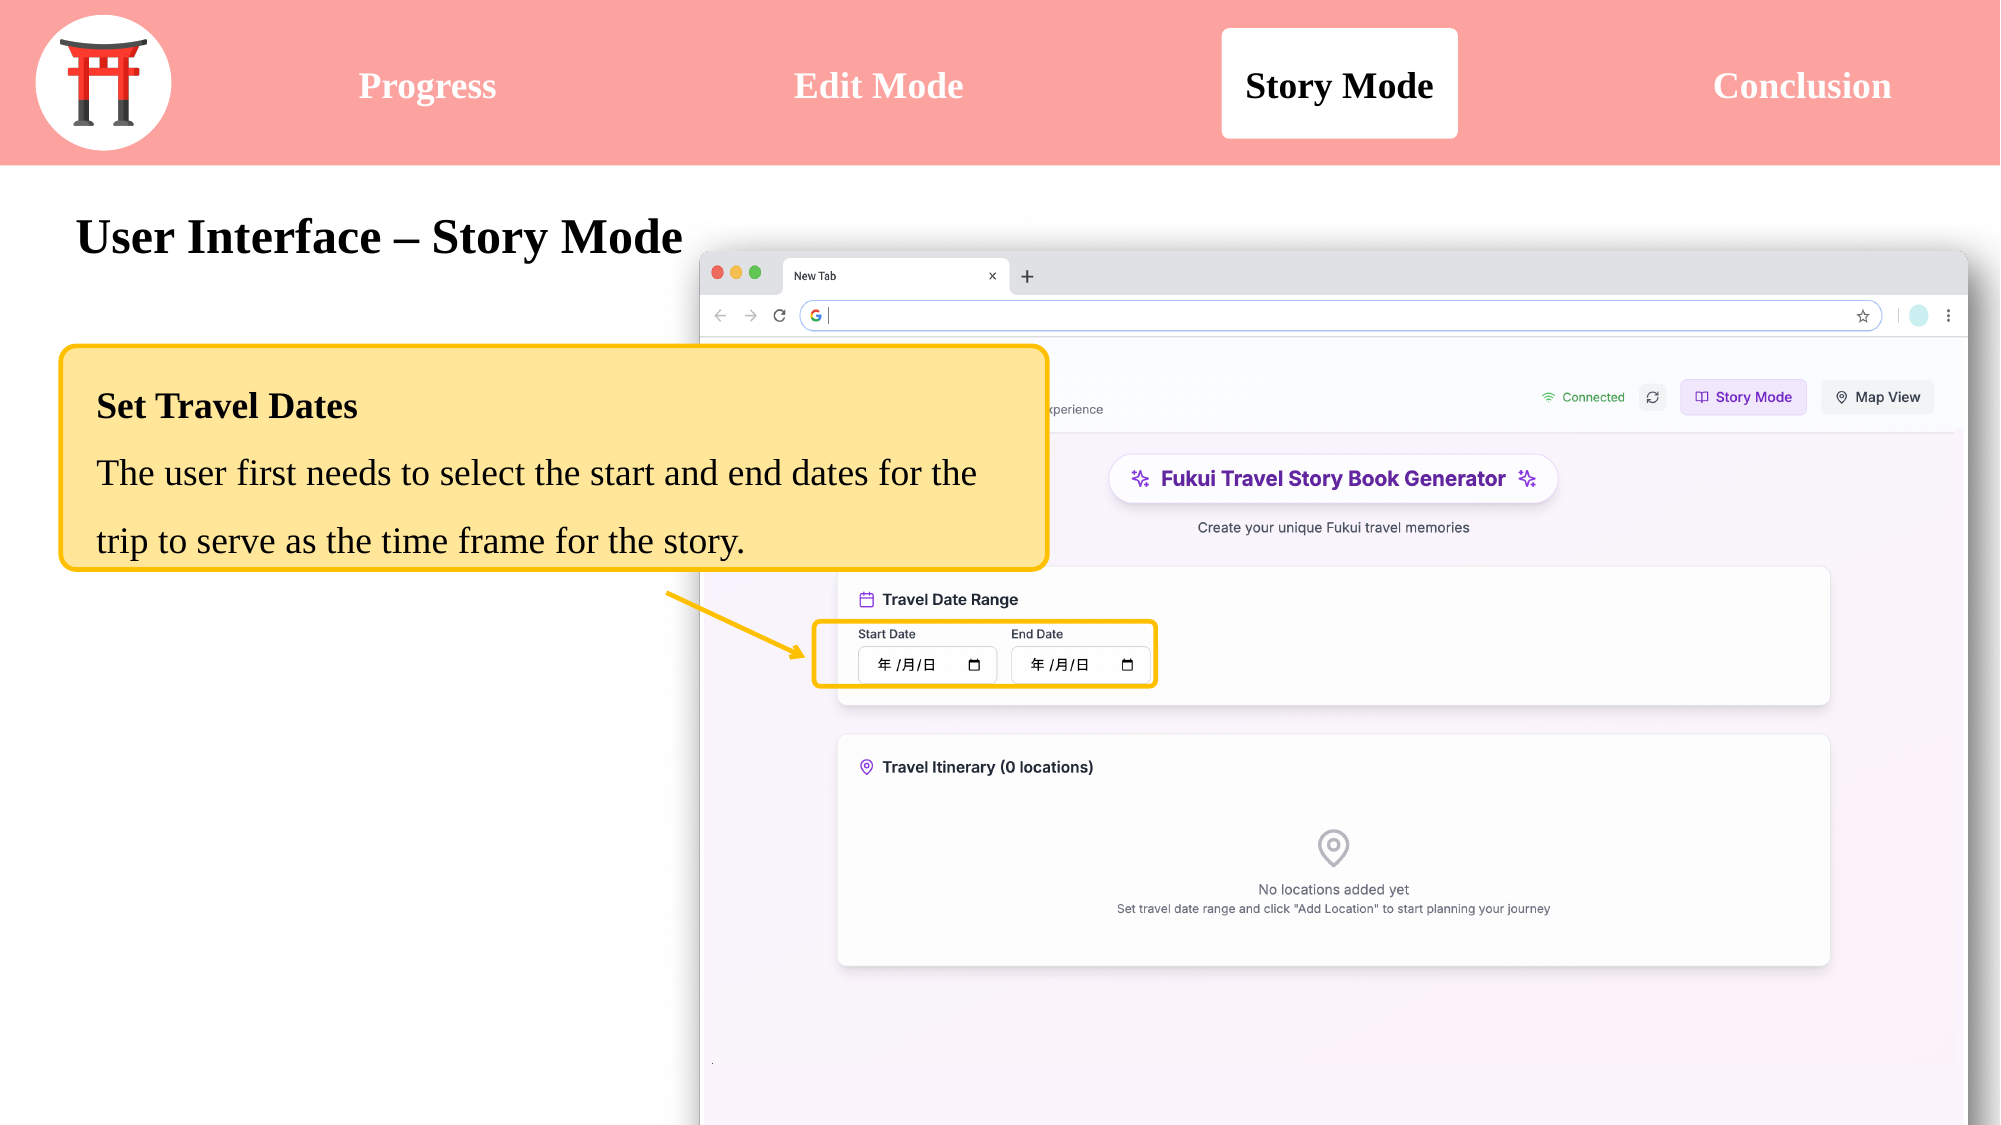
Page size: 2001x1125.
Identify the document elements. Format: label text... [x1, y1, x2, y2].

text_box [33, 13, 173, 153]
text_box [59, 344, 665, 572]
text_box Conclusion [1676, 26, 1929, 141]
picture [665, 219, 2000, 1125]
text_box Edit Mode [764, 26, 1004, 141]
text_box User Interface – Story Mode [60, 196, 1062, 272]
text_box [0, 0, 2000, 167]
text_box Set Travel Dates The user first needs to select the start and end dates for the trip to serve as the time frame for the story. [81, 351, 665, 569]
text_box Story Mode [1220, 26, 1460, 141]
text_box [665, 592, 806, 658]
text_box Progress [307, 26, 548, 141]
picture [60, 39, 147, 126]
